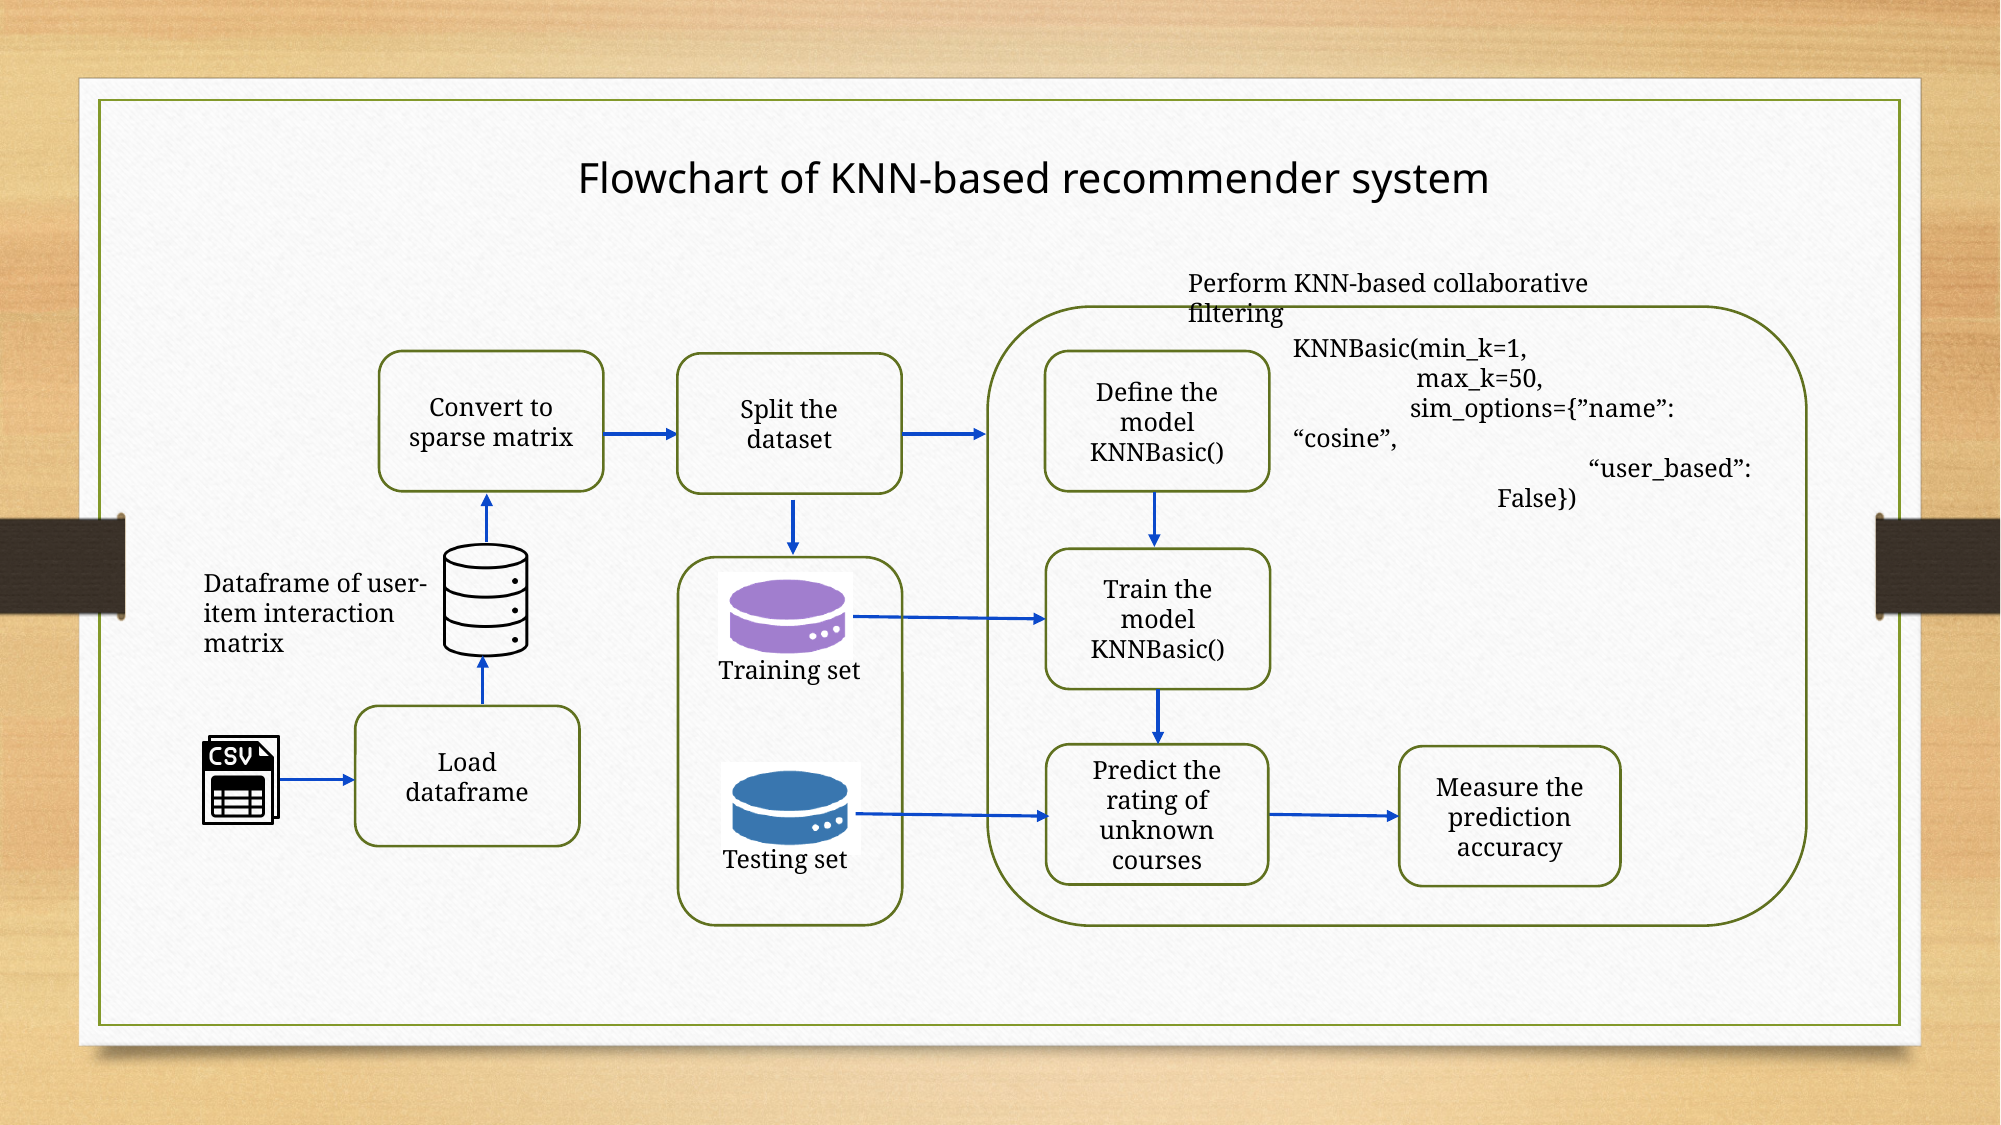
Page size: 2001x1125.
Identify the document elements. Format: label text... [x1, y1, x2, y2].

text_box Flowchart of KNN-based recommender system [447, 144, 1621, 210]
picture [0, 0, 2001, 1125]
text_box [188, 259, 1807, 926]
